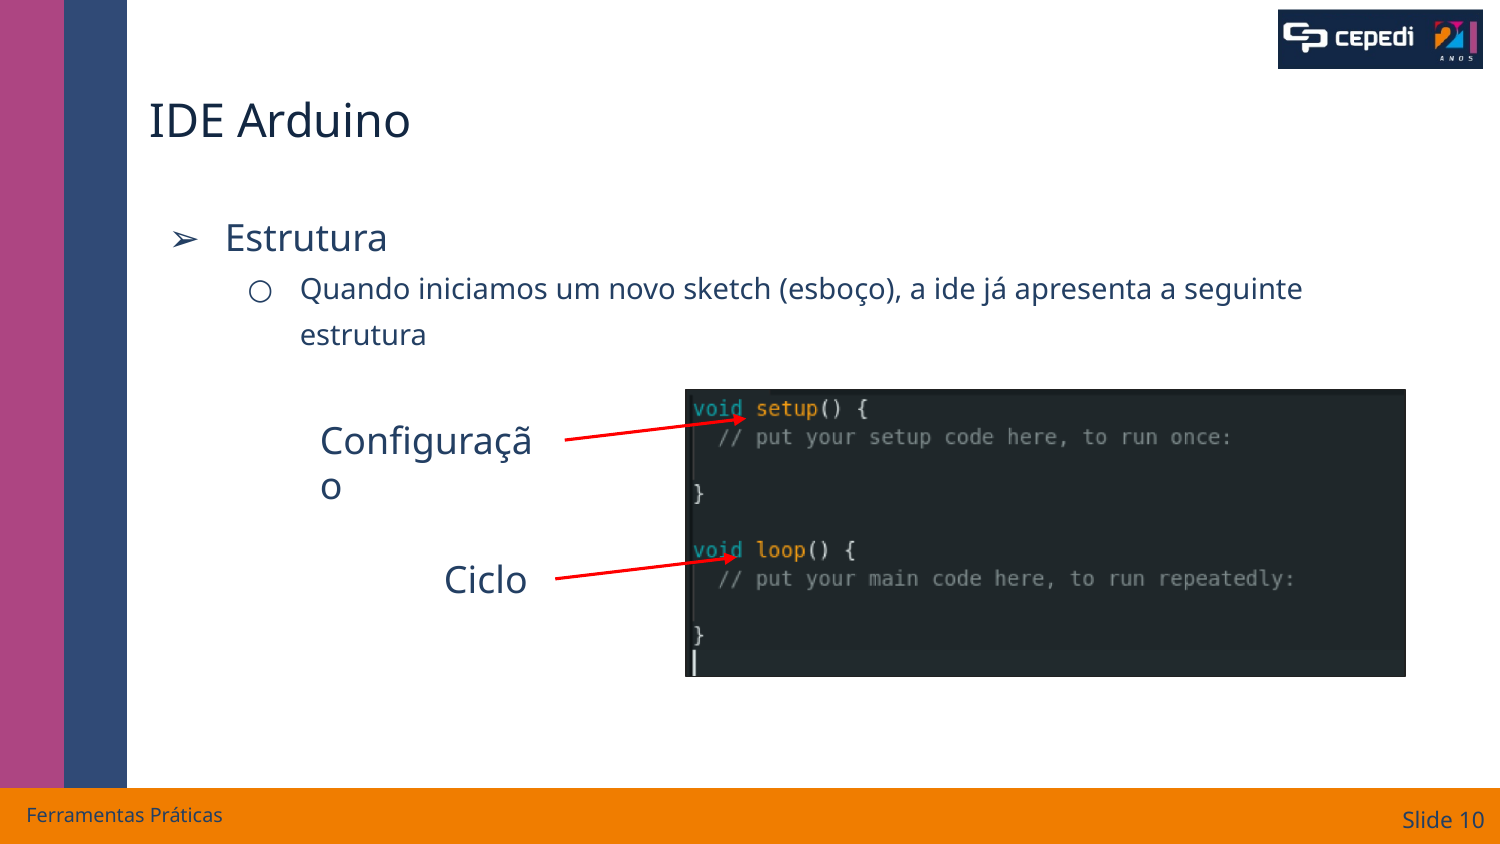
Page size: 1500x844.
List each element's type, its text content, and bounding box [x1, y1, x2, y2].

slide_number Slide ‹#› [1277, 789, 1500, 844]
subtitle Ferramentas Práticas [11, 782, 677, 844]
picture [0, 0, 1500, 844]
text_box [304, 389, 1405, 677]
title IDE Arduino [134, 72, 1339, 167]
list Estrutura Quando iniciamos um novo sketch (esboço), a ide já apresenta a seguinte estrutura [134, 189, 1339, 750]
